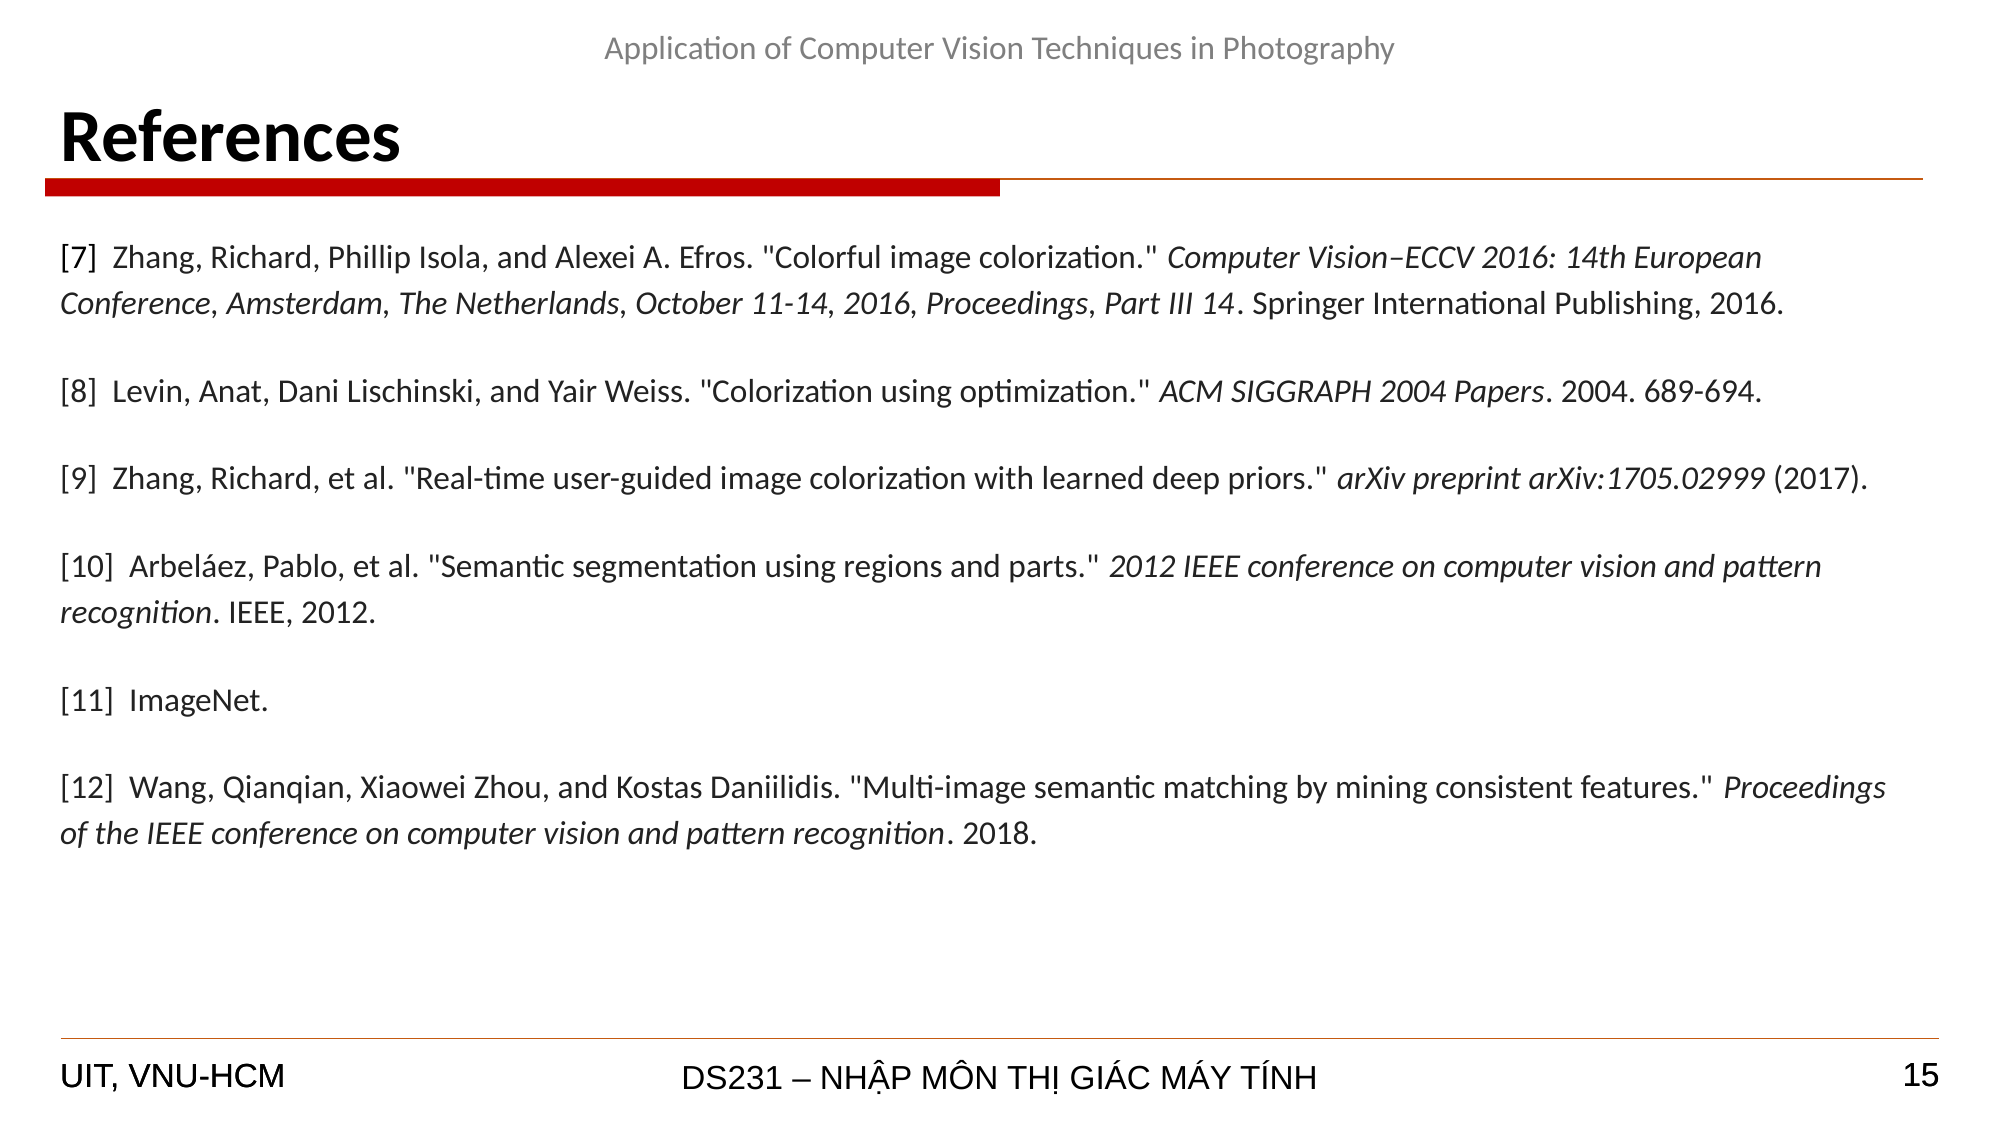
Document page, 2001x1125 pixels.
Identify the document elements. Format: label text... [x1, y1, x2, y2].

text_box 15 [1865, 1042, 1955, 1103]
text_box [45, 178, 1924, 197]
text_box UIT, VNU-HCM [45, 1046, 371, 1107]
text_box References [45, 78, 1364, 178]
text_box [7] Zhang, Richard, Phillip Isola, and Alexei A. Efros. "Colorful image colorization." Computer Vision–ECCV 2016: 14th European Conference, Amsterdam, The Netherlands, October 11-14, 2016, Proceedings, Part III 14. Springer International Publishing, 2016. [8] Levin, Anat, Dani Lischinski, and Yair Weiss. "Colorization using optimization." ACM SIGGRAPH 2004 Papers. 2004. 689-694. [9] Zhang, Richard, et al. "Real-time user-guided image colorization with learned deep priors." arXiv preprint arXiv:1705.02999 (2017). [10] Arbeláez, Pablo, et al. "Semantic segmentation using regions and parts." 2012 IEEE conference on computer vision and pattern recognition. IEEE, 2012. [11] ImageNet. [12] Wang, Qianqian, Xiaowei Zhou, and Kostas Daniilidis. "Multi-image semantic matching by mining consistent features." Proceedings of the IEEE conference on computer vision and pattern recognition. 2018. [45, 214, 1924, 867]
footer DS231 – NHẬP MÔN THỊ GIÁC MÁY TÍNH [578, 1046, 1422, 1107]
text_box Application of Computer Vision Techniques in Photography [182, 18, 1819, 74]
